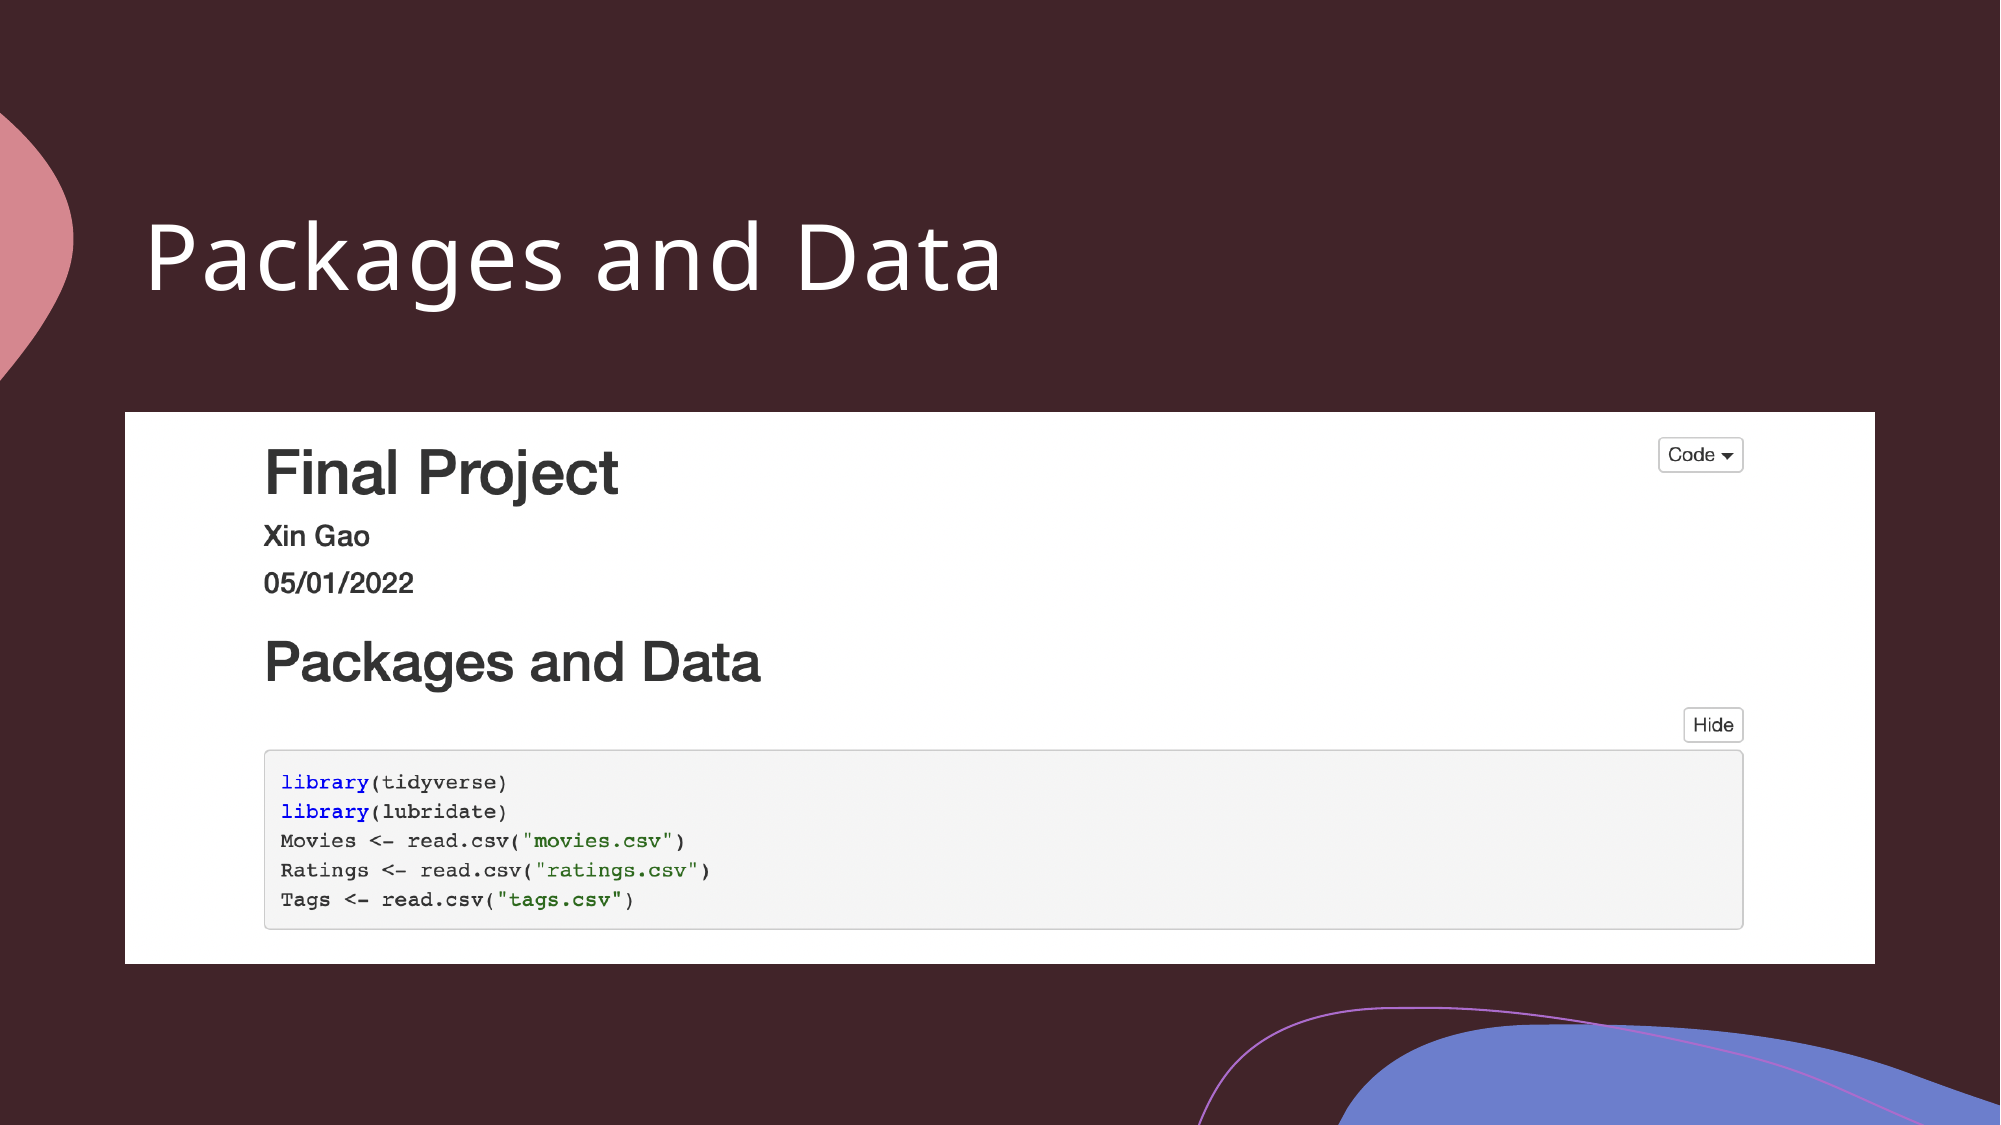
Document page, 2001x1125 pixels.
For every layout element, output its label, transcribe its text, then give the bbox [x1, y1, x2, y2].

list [124, 412, 1875, 964]
title Packages and Data [125, 125, 1875, 375]
